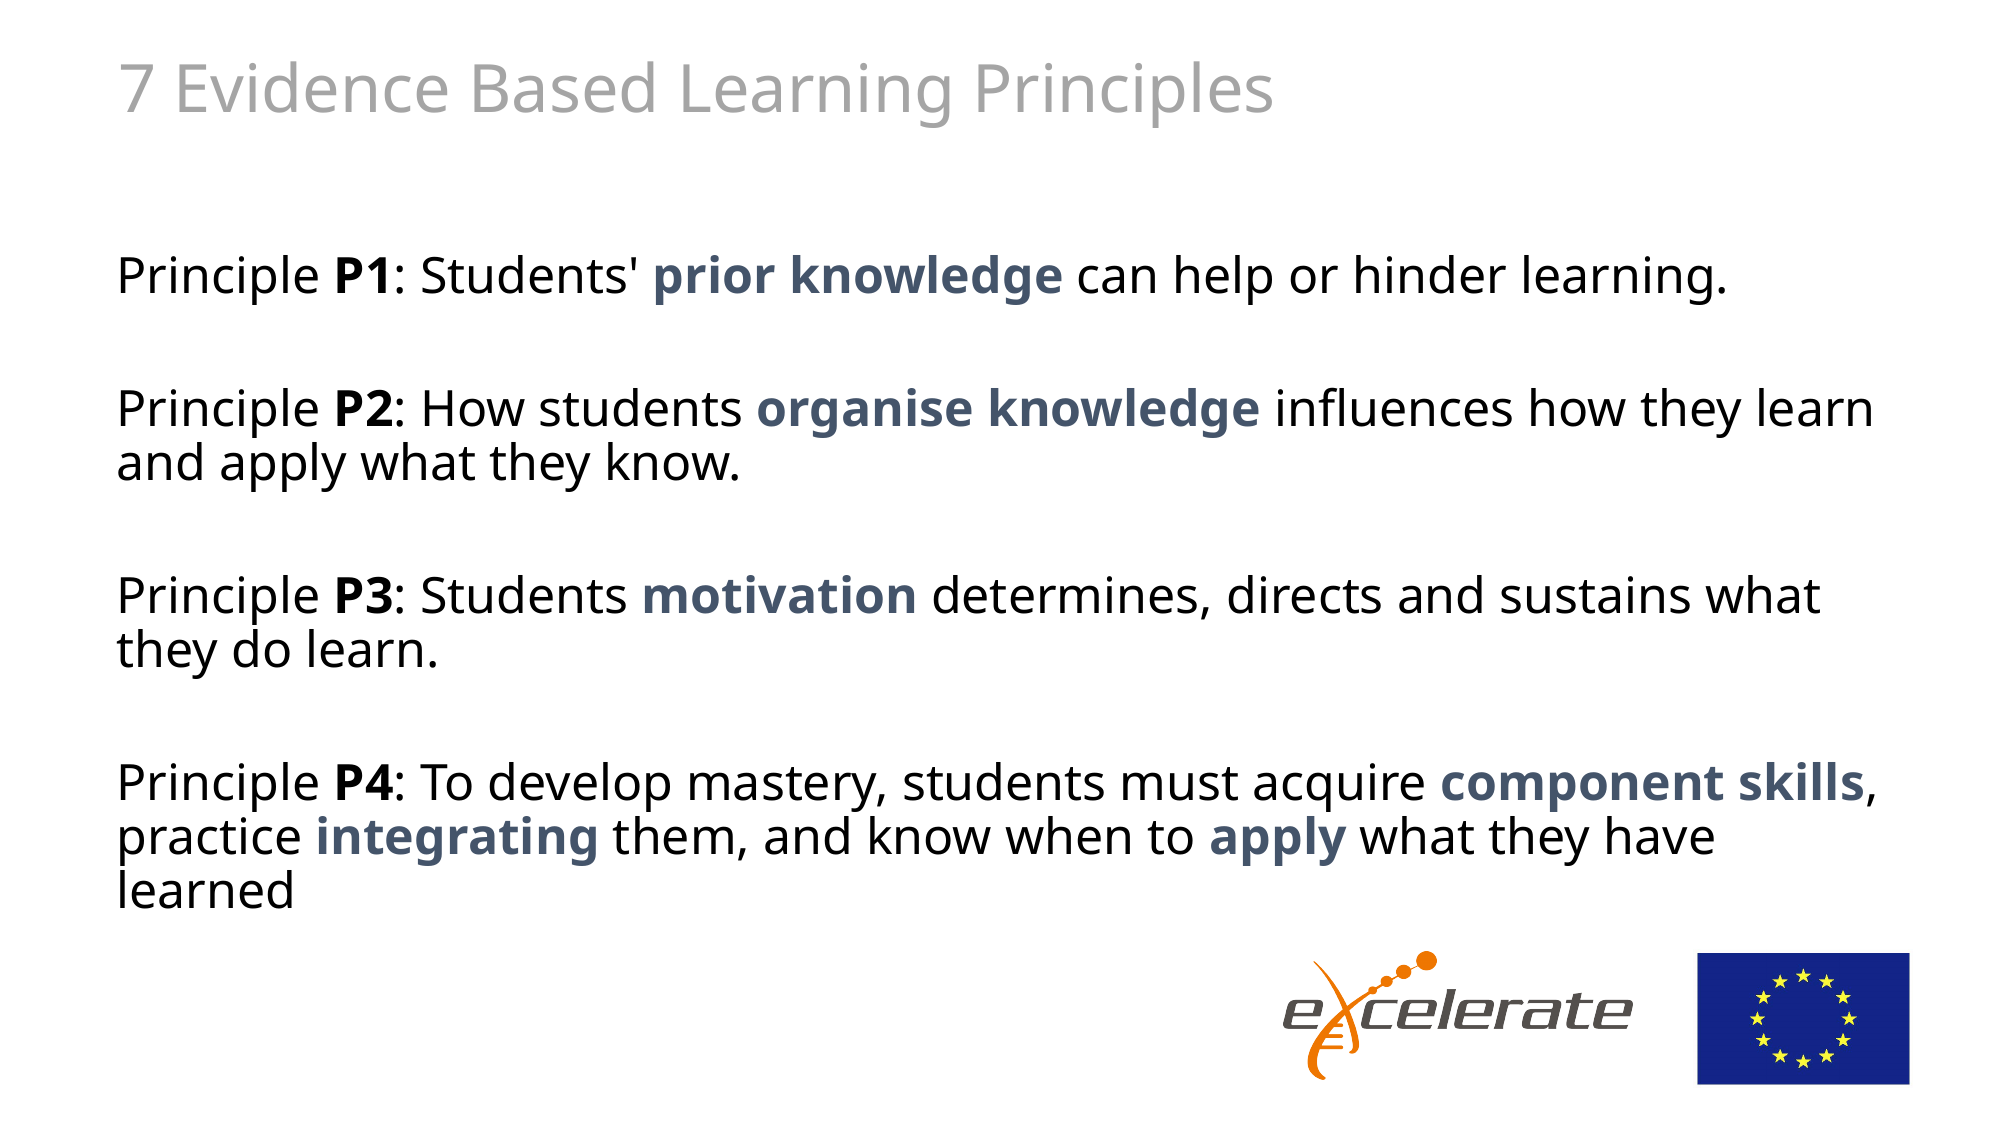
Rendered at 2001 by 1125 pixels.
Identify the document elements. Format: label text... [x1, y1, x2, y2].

title 7 Evidence Based Learning Principles [118, 54, 1902, 138]
picture [1283, 965, 1633, 1080]
list Principle P1: Students' prior knowledge can help or hinder learning. Principle P2: How students organise knowledge influences how they learn and apply what they know. Principle P3: Students motivation determines, directs and sustains what they do learn. Principle P4: To develop mastery, students must acquire component skills, practice integrating them, and know when to apply what they have learned [116, 250, 1900, 965]
picture [1693, 949, 1913, 1088]
